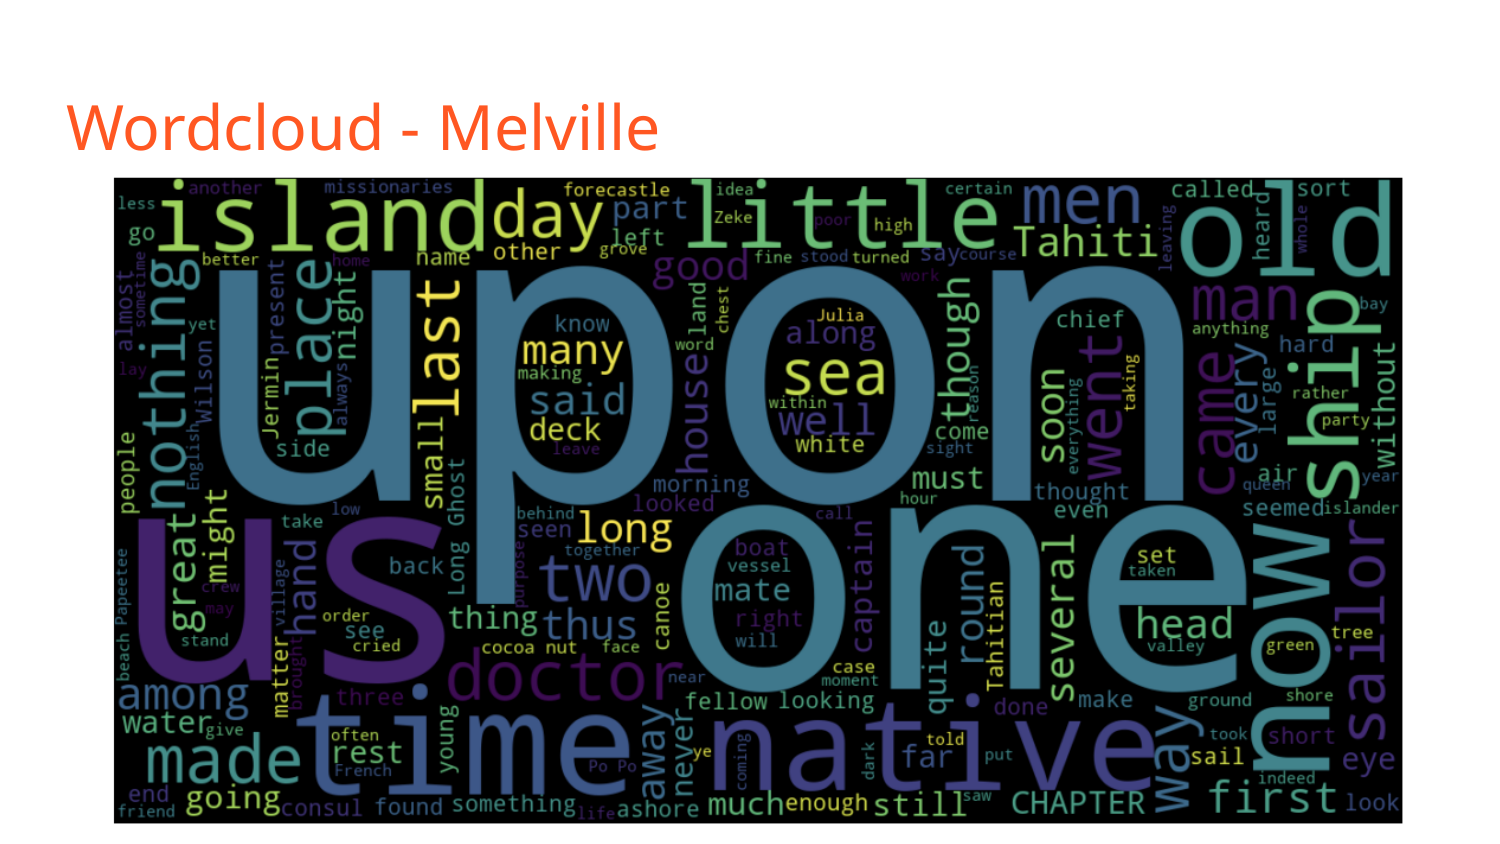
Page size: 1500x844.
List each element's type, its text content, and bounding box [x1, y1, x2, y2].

picture [75, 166, 1425, 844]
title Wordcloud - Melville [51, 72, 1449, 167]
